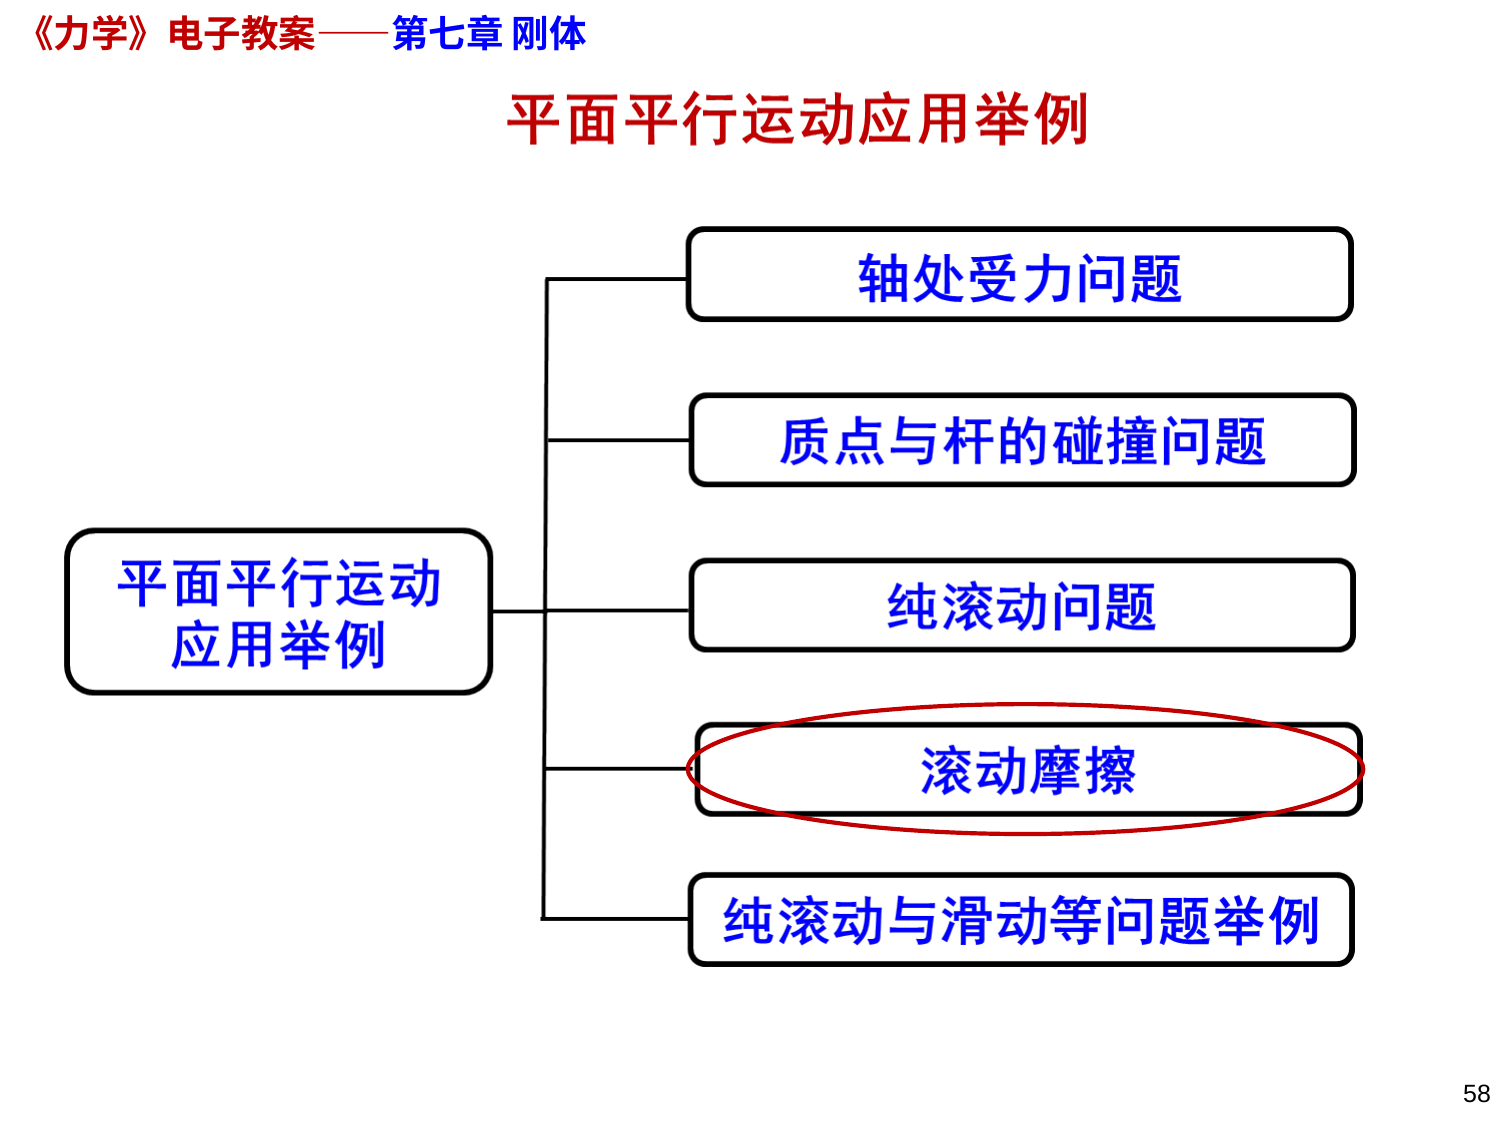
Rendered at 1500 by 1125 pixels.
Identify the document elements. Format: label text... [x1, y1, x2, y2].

slide_number 58 [1155, 1070, 1500, 1125]
picture [468, 61, 1126, 185]
picture [64, 225, 1363, 982]
